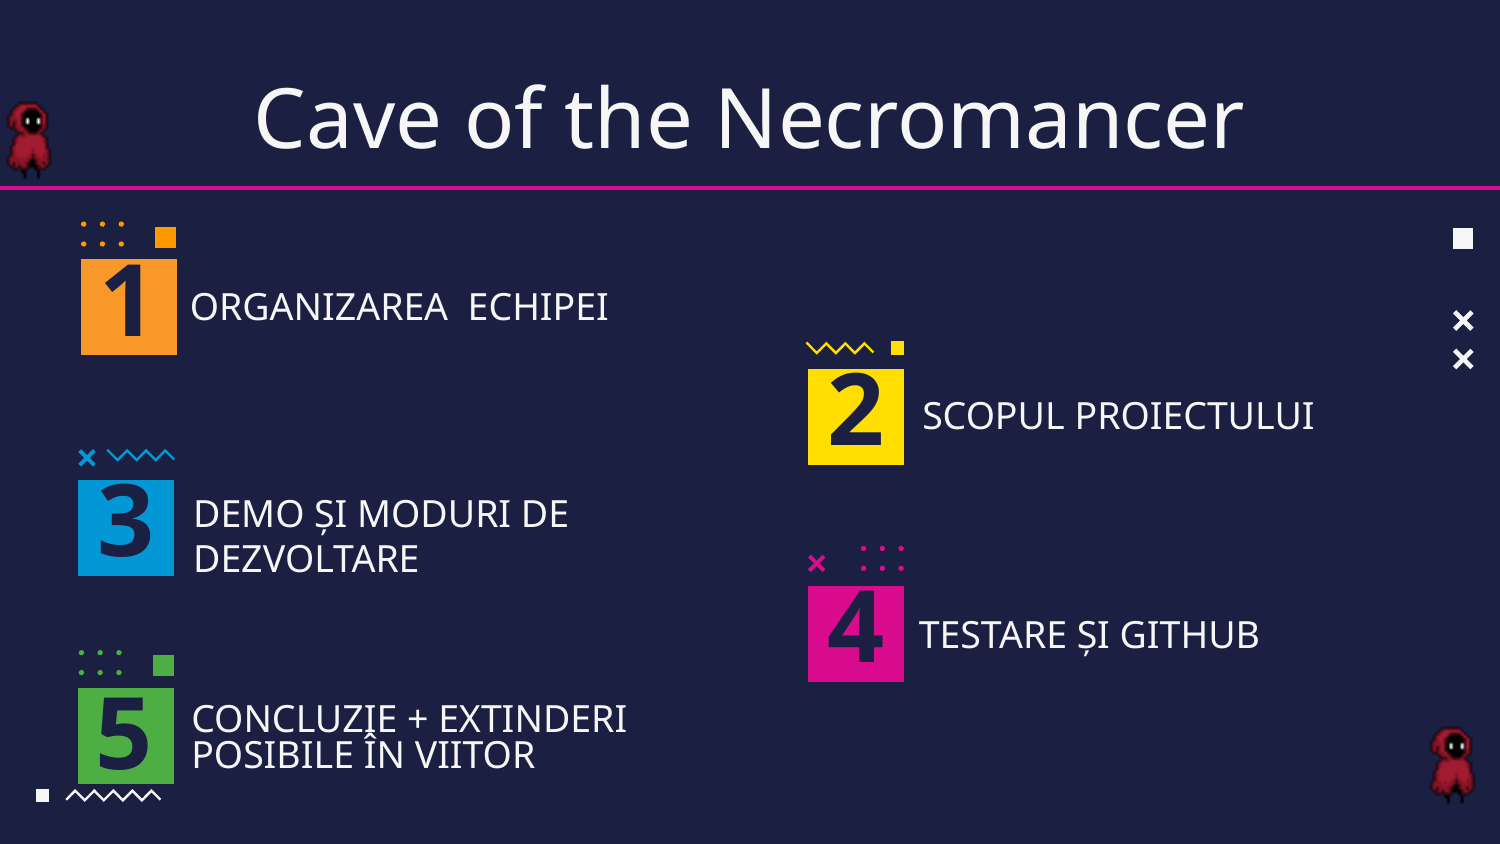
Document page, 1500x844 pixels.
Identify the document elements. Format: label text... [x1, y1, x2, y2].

text_box [890, 341, 904, 355]
text_box [114, 687, 175, 784]
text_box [776, 332, 875, 369]
picture [1423, 717, 1481, 808]
text_box [78, 687, 86, 692]
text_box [868, 537, 896, 581]
picture [0, 92, 57, 183]
text_box [152, 655, 174, 677]
title 2 [807, 368, 904, 465]
text_box 5 [76, 692, 173, 789]
text_box CONCLUZIE + EXTINDERI POSIBILE ÎN VIITOR [176, 689, 704, 784]
subtitle ORGANIZAREA ECHIPEI [177, 277, 680, 339]
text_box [86, 641, 114, 685]
title Cave of the Necromancer [116, 50, 1383, 200]
subtitle DEMO ȘI MODURI DE DEZVOLTARE [178, 474, 656, 580]
title 4 [807, 585, 904, 682]
title 3 [78, 484, 175, 577]
text_box [155, 226, 177, 248]
title 1 [80, 259, 177, 356]
subtitle TESTARE ȘI GITHUB [904, 605, 1347, 664]
subtitle SCOPUL PROIECTULUI [907, 377, 1387, 448]
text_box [77, 440, 176, 476]
text_box [807, 554, 826, 573]
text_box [89, 212, 116, 257]
